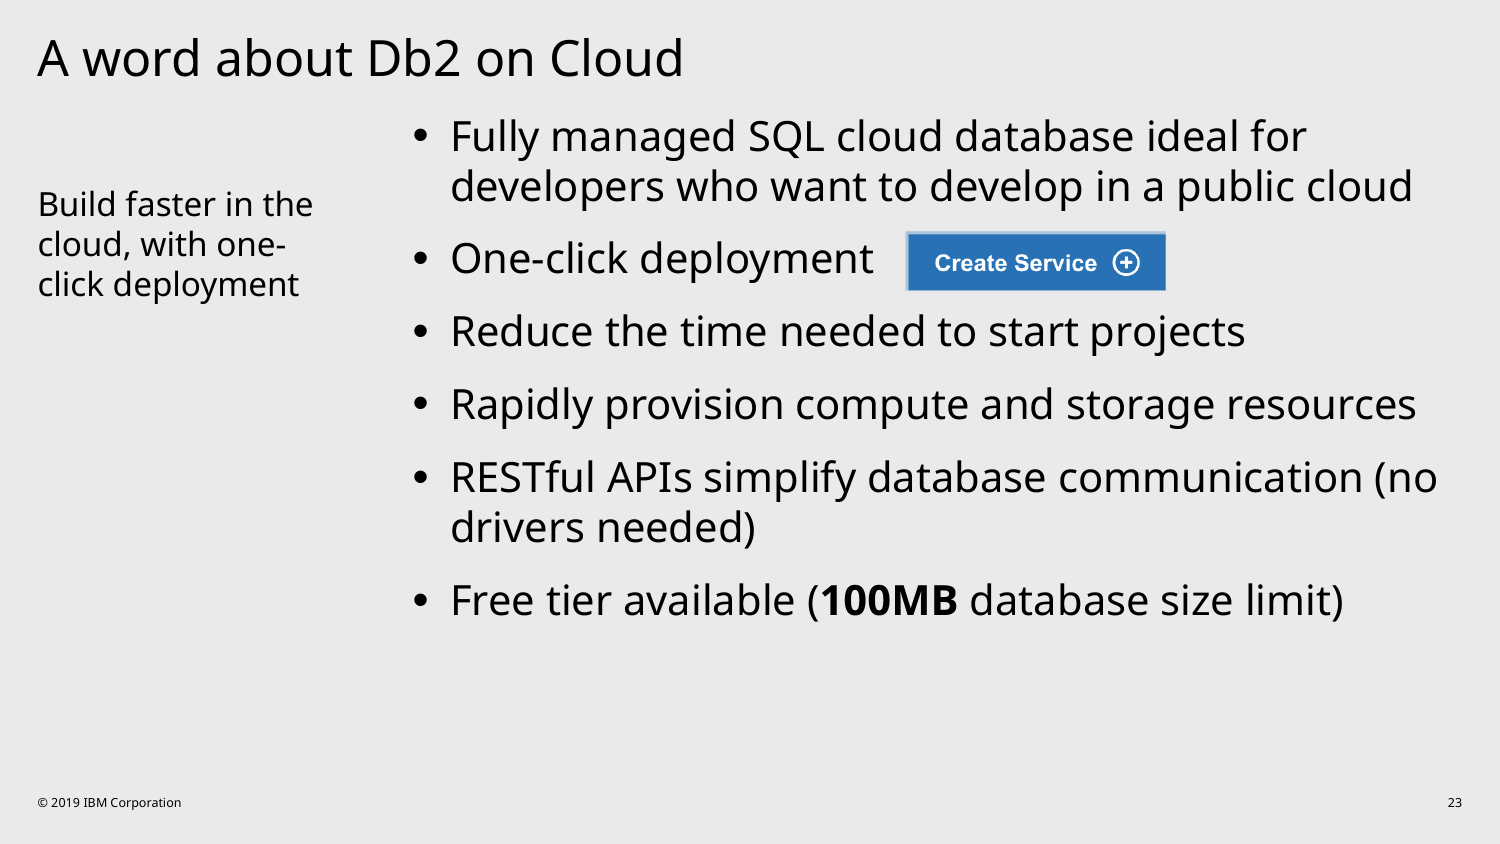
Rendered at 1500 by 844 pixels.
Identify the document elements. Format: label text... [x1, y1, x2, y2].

title A word about Db2 on Cloud [37, 33, 713, 180]
list Build faster in the cloud, with one-click deployment [37, 183, 338, 750]
footer © 2019 IBM Corporation [37, 791, 1088, 815]
slide_number 23 [1125, 791, 1463, 815]
list Fully managed SQL cloud database ideal for developers who want to develop in a public cloud One-click deployment Reduce the time needed to start projects Rapidly provision compute and storage resources RESTful APIs simplify database communication (no drivers needed) Free tier available (100MB database size limit) [412, 109, 1463, 737]
picture [905, 231, 1166, 291]
